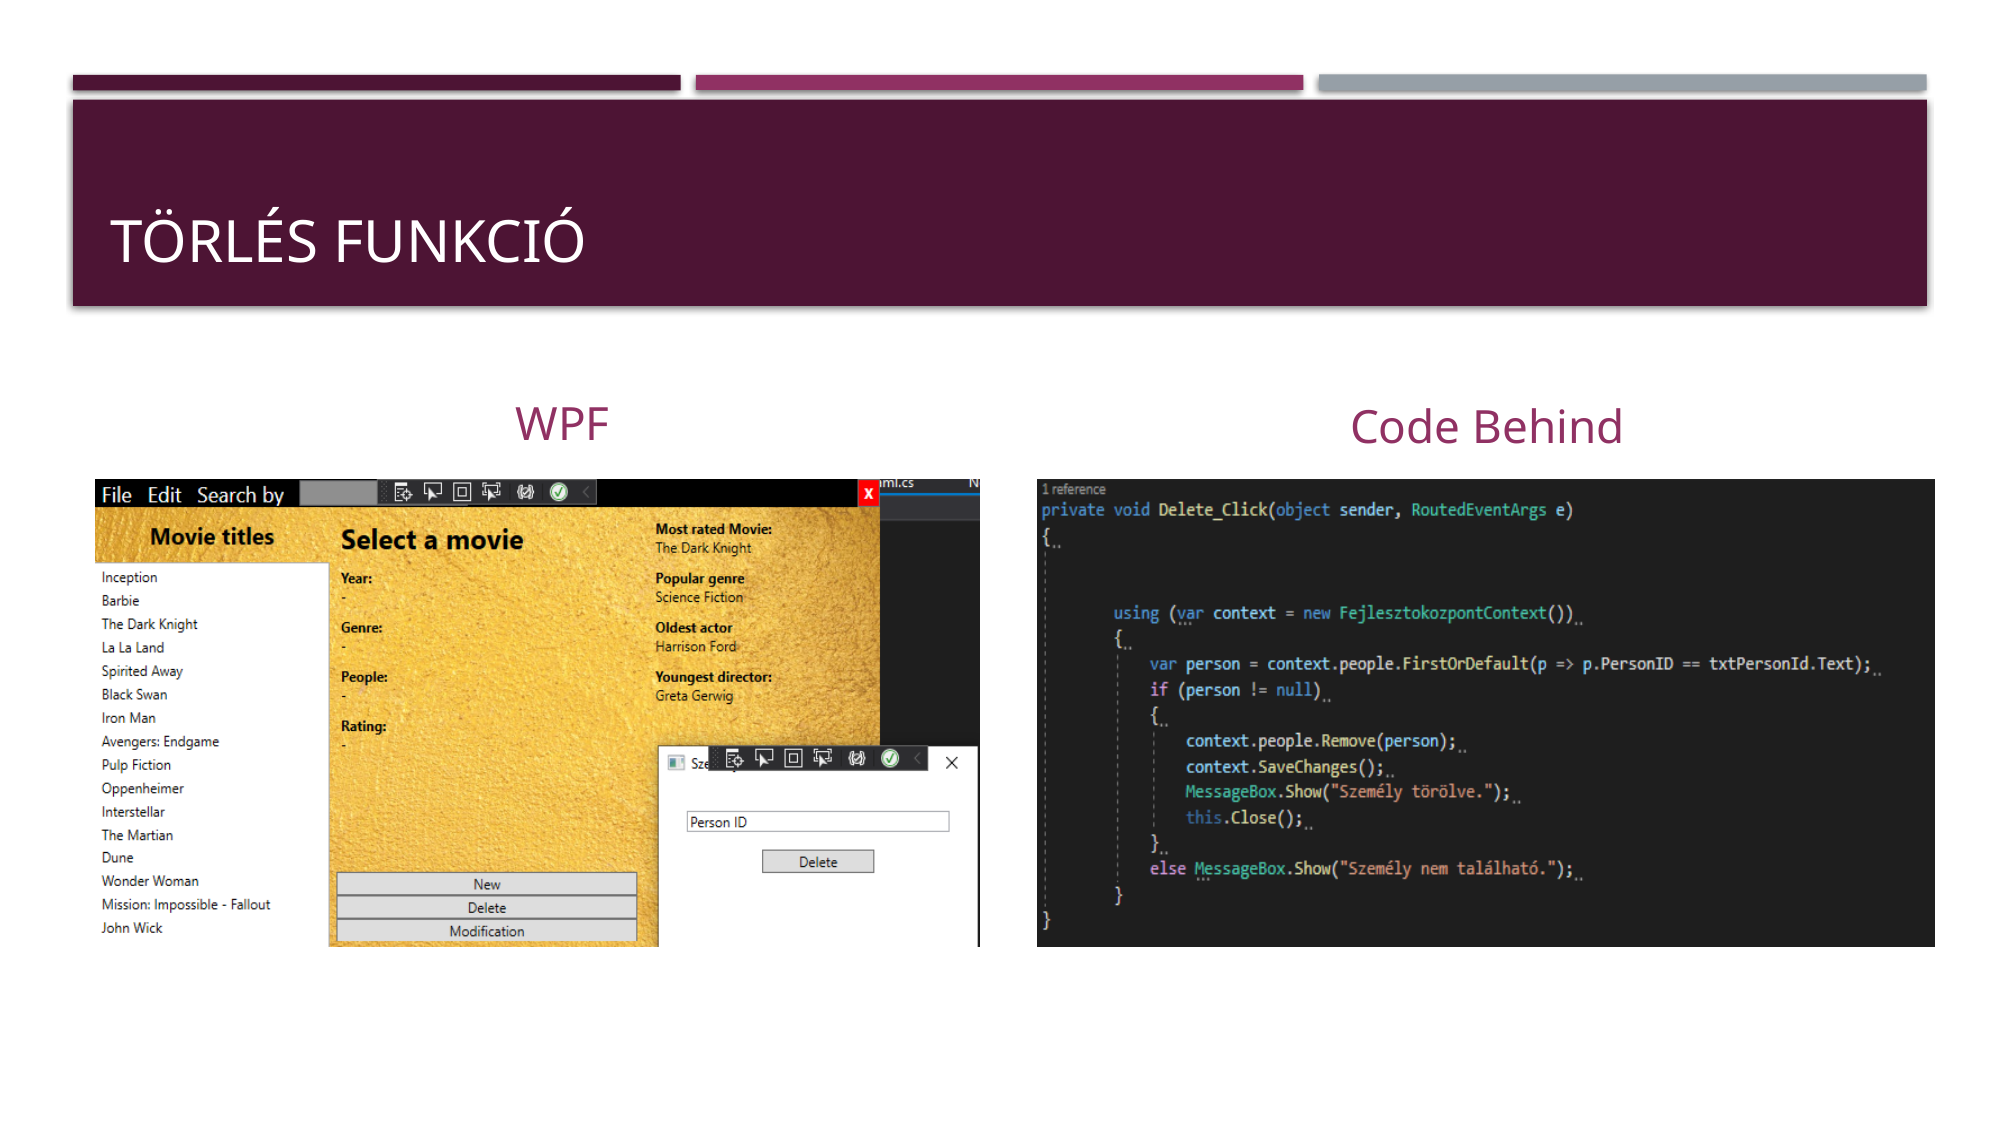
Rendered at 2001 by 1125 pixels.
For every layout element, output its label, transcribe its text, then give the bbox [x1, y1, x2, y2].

title Törlés funkció [95, 119, 1905, 282]
list Code Behind [1070, 369, 1905, 460]
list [1036, 479, 1936, 948]
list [94, 479, 981, 948]
list WPF [145, 369, 980, 458]
